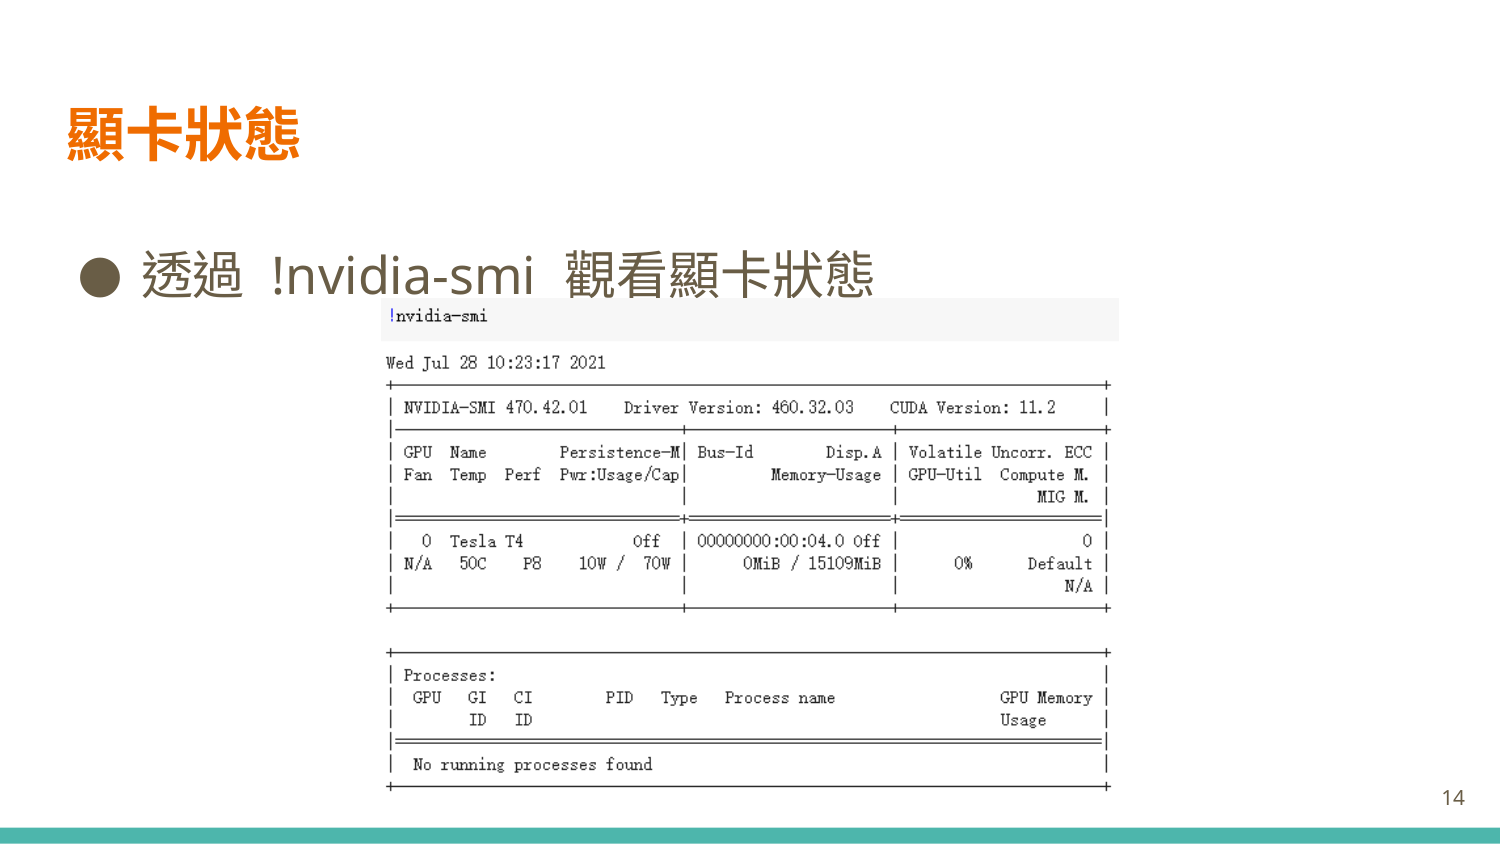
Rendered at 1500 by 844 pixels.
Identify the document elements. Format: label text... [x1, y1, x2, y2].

picture [381, 298, 1119, 803]
slide_number ‹#› [1389, 764, 1480, 830]
list 透過 !nvidia-smi 觀看顯卡狀態 [51, 207, 1449, 750]
title 顯卡狀態 [51, 72, 1449, 189]
